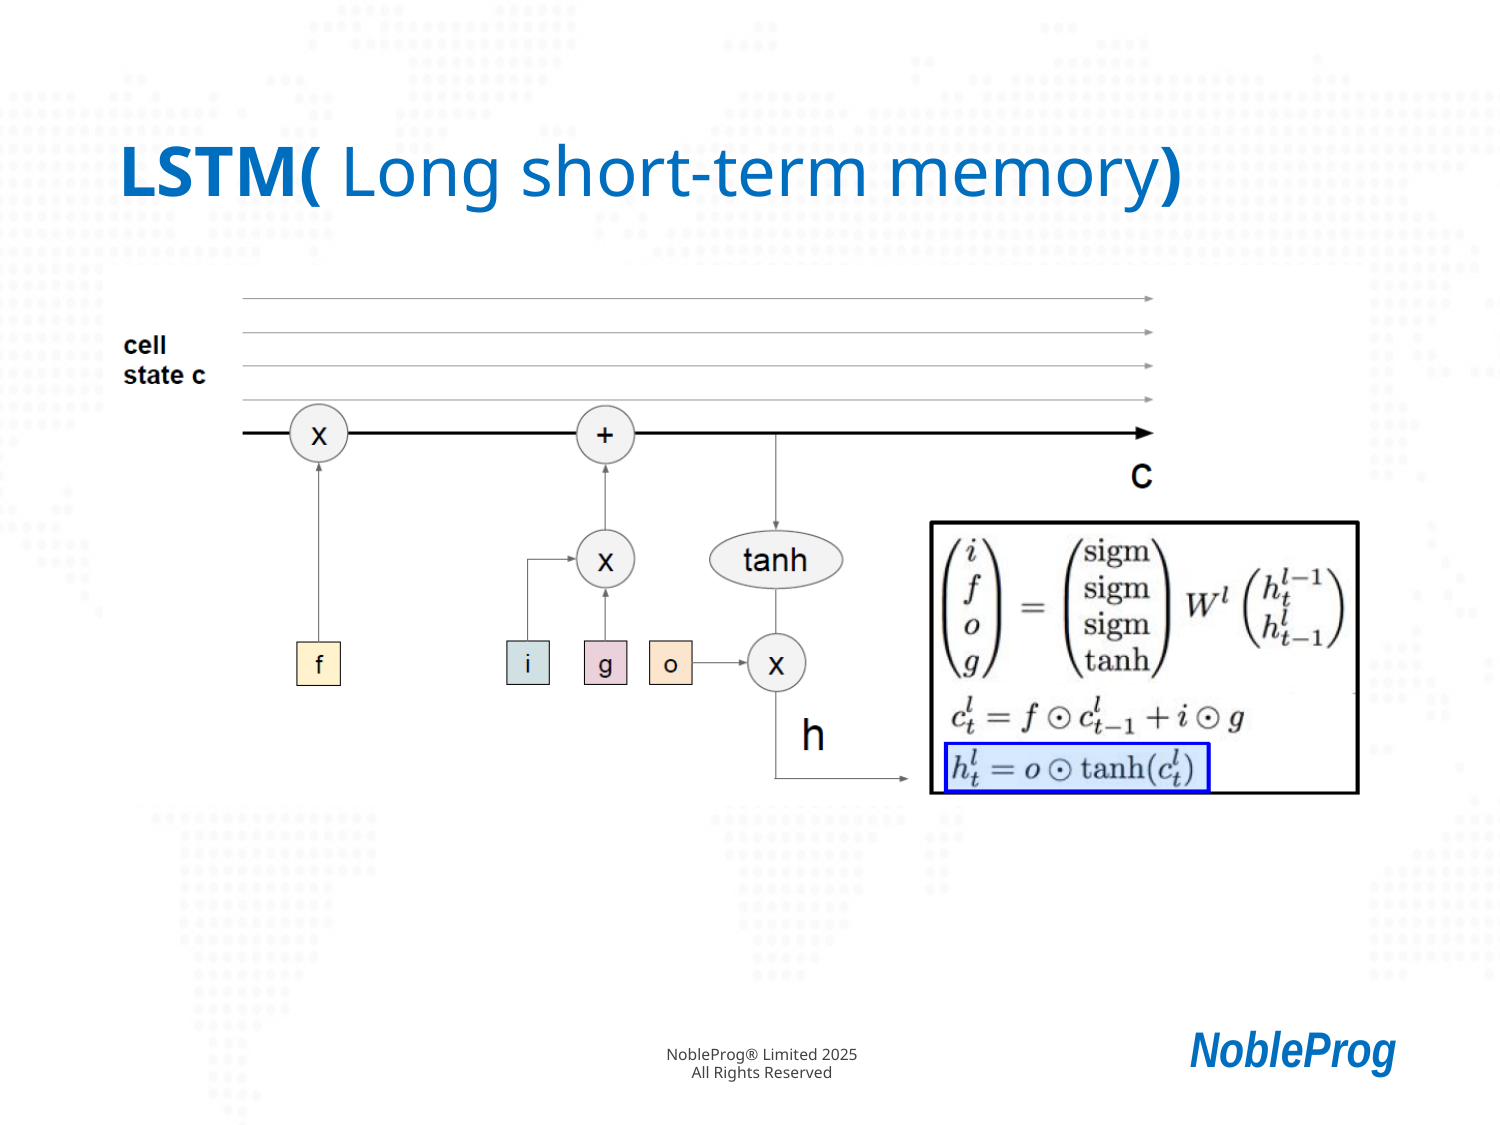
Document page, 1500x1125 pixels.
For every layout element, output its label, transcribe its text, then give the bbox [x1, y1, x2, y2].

title LSTM( Long short-term memory) [103, 59, 1397, 278]
picture [103, 265, 1368, 806]
